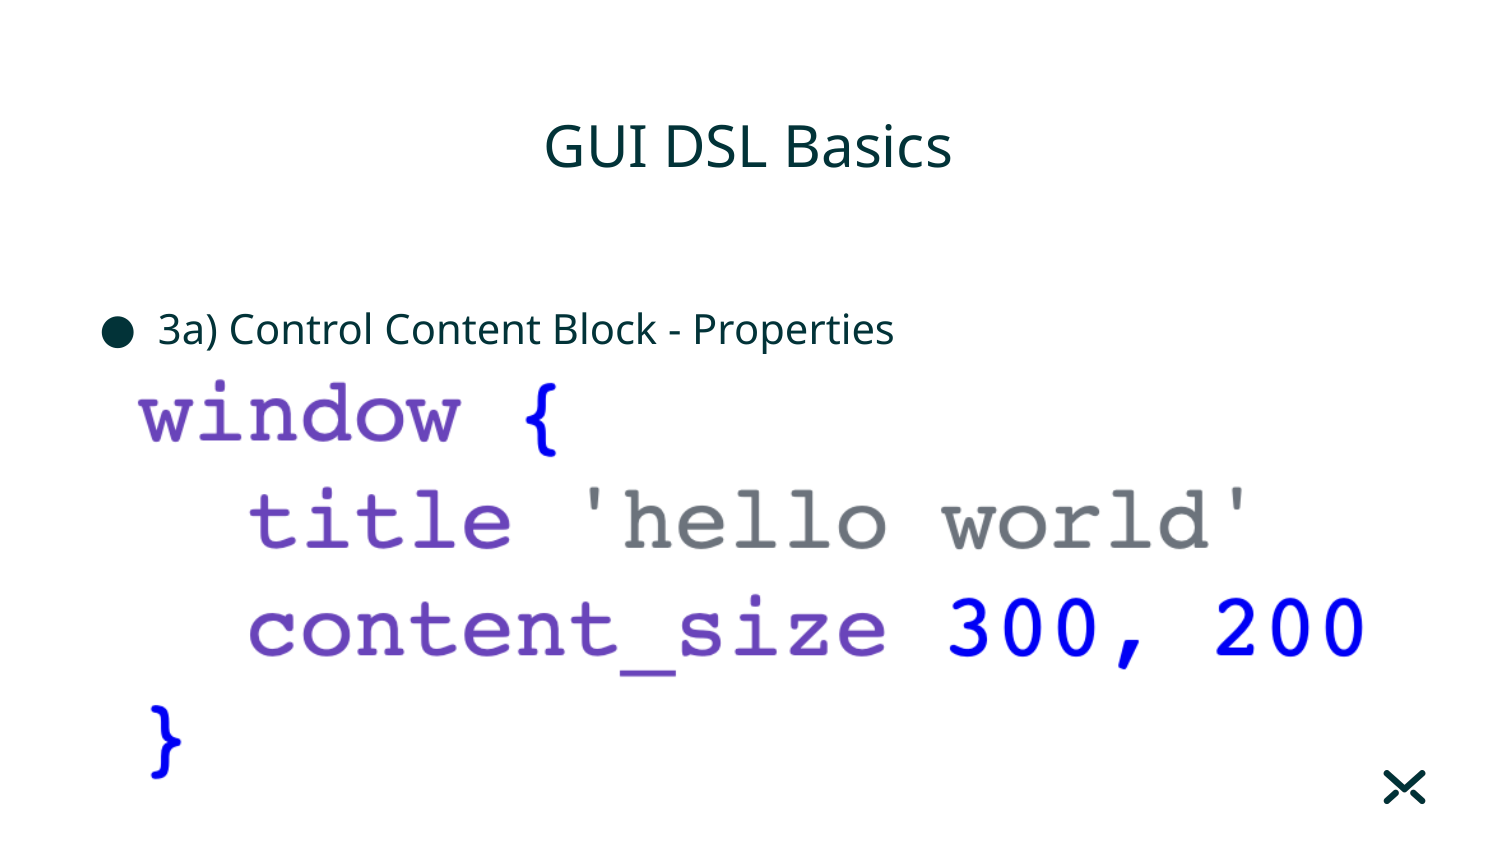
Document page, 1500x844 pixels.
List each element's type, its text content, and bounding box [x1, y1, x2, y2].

list 3a) Control Content Block - Properties [67, 280, 1433, 755]
title GUI DSL Basics [66, 94, 1431, 199]
picture [119, 369, 1456, 838]
